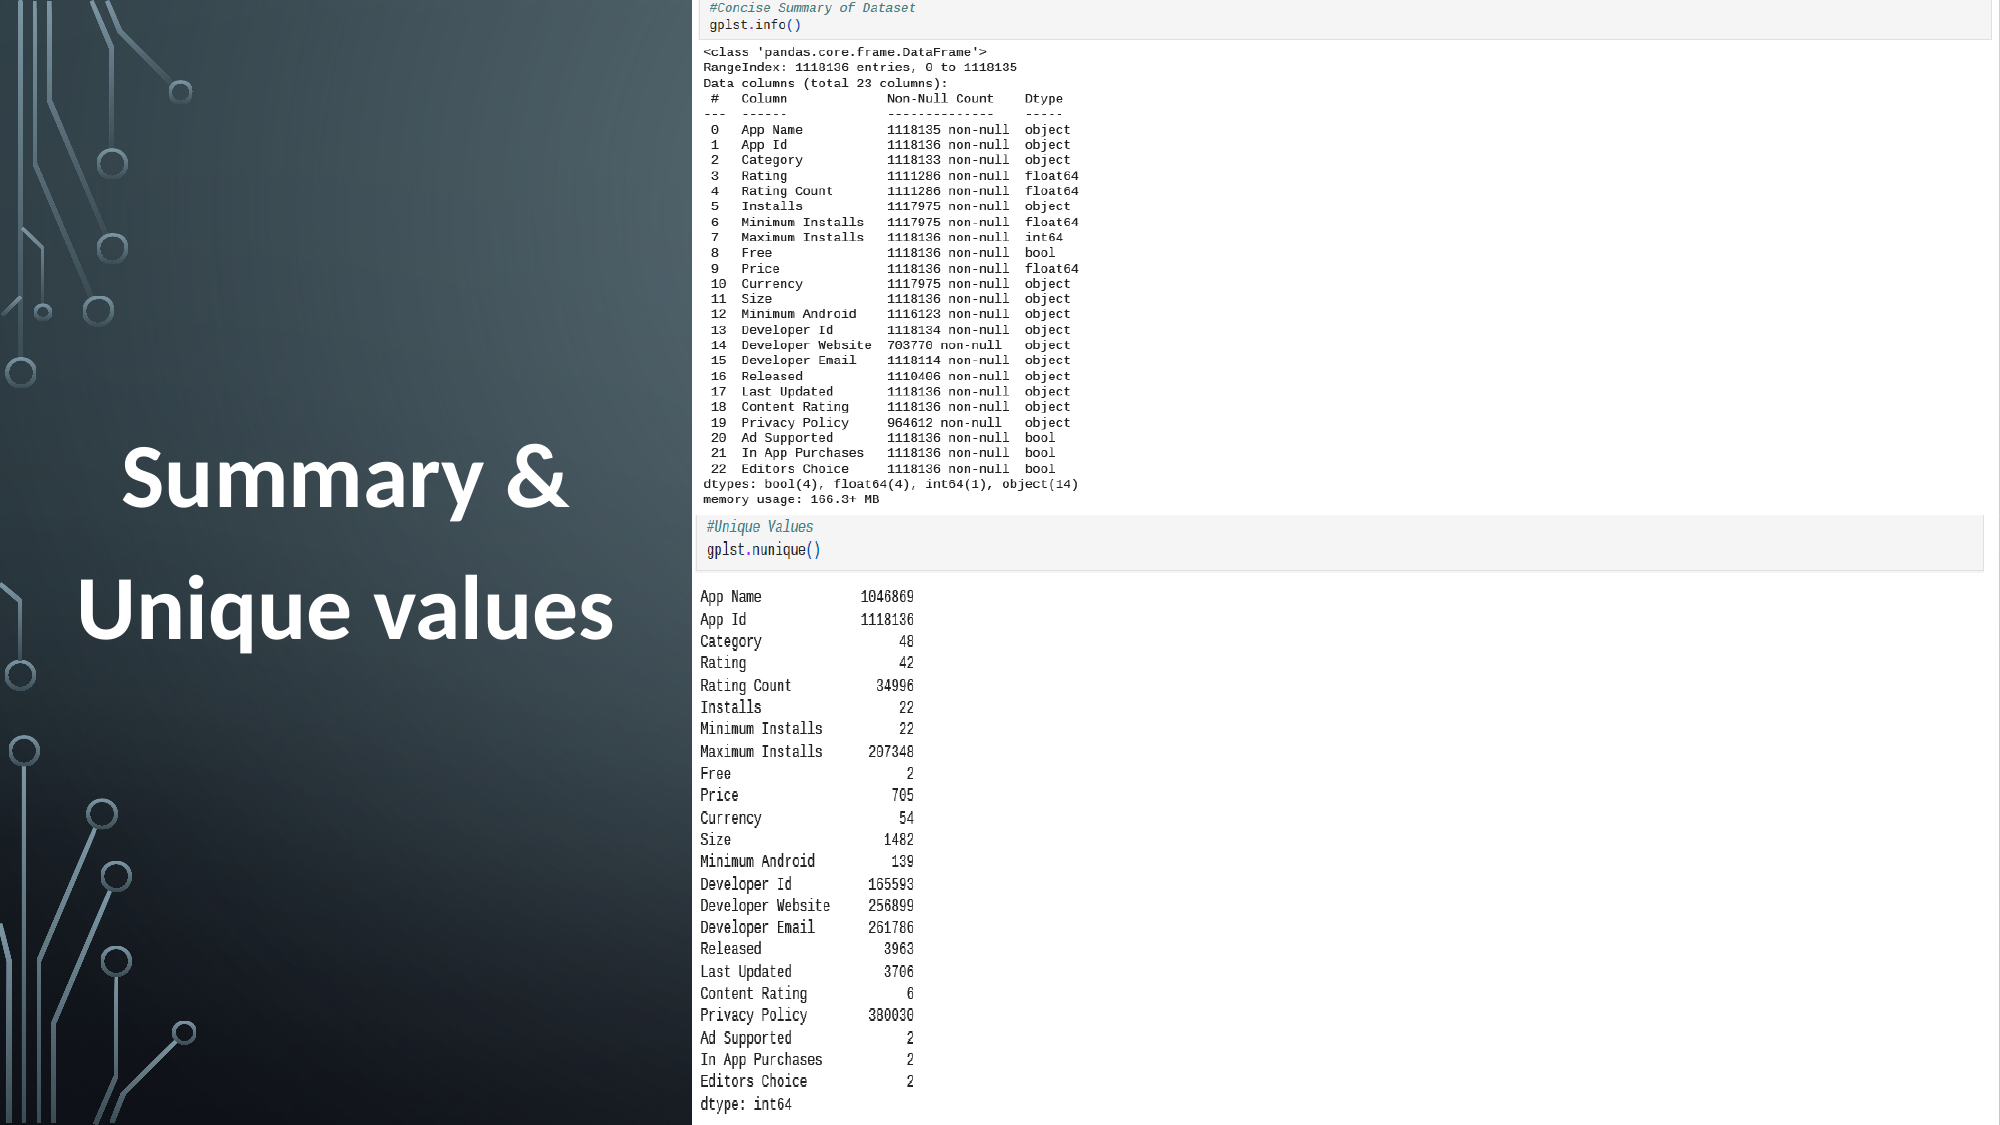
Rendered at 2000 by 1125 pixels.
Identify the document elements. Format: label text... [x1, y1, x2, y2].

picture [692, 0, 2000, 1125]
list Summary & Unique values [0, 0, 692, 1125]
